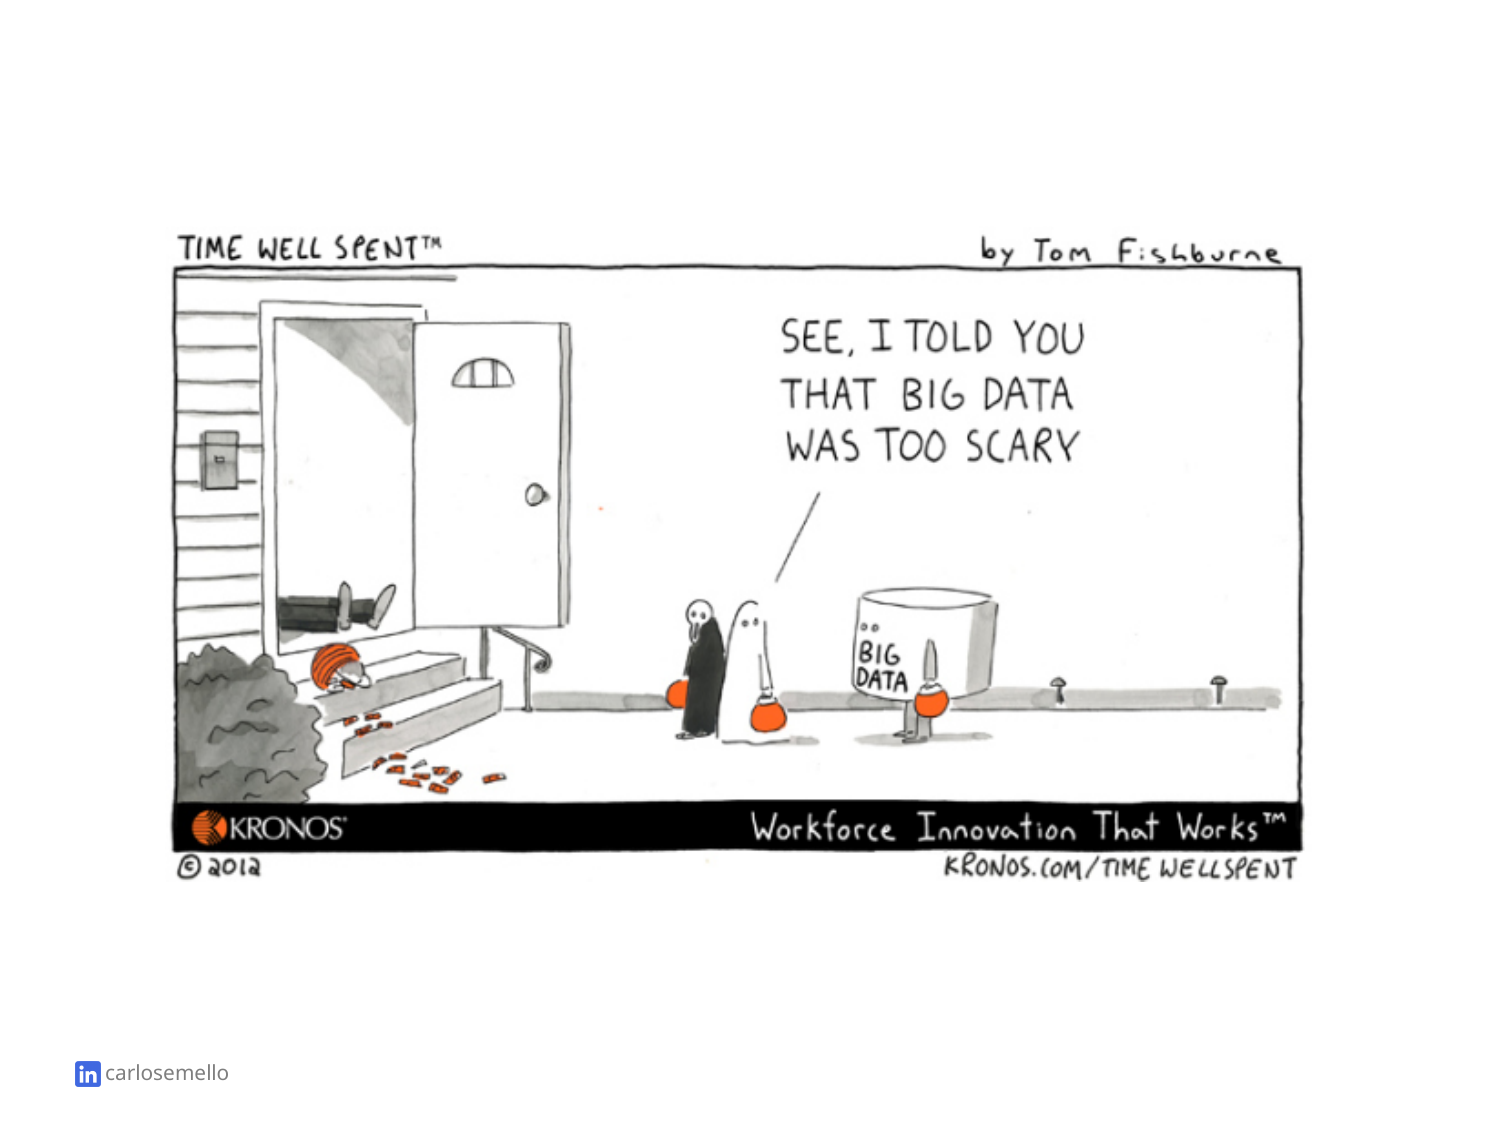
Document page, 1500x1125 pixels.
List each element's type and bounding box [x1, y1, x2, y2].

picture [75, 1061, 101, 1087]
picture [165, 226, 1313, 883]
